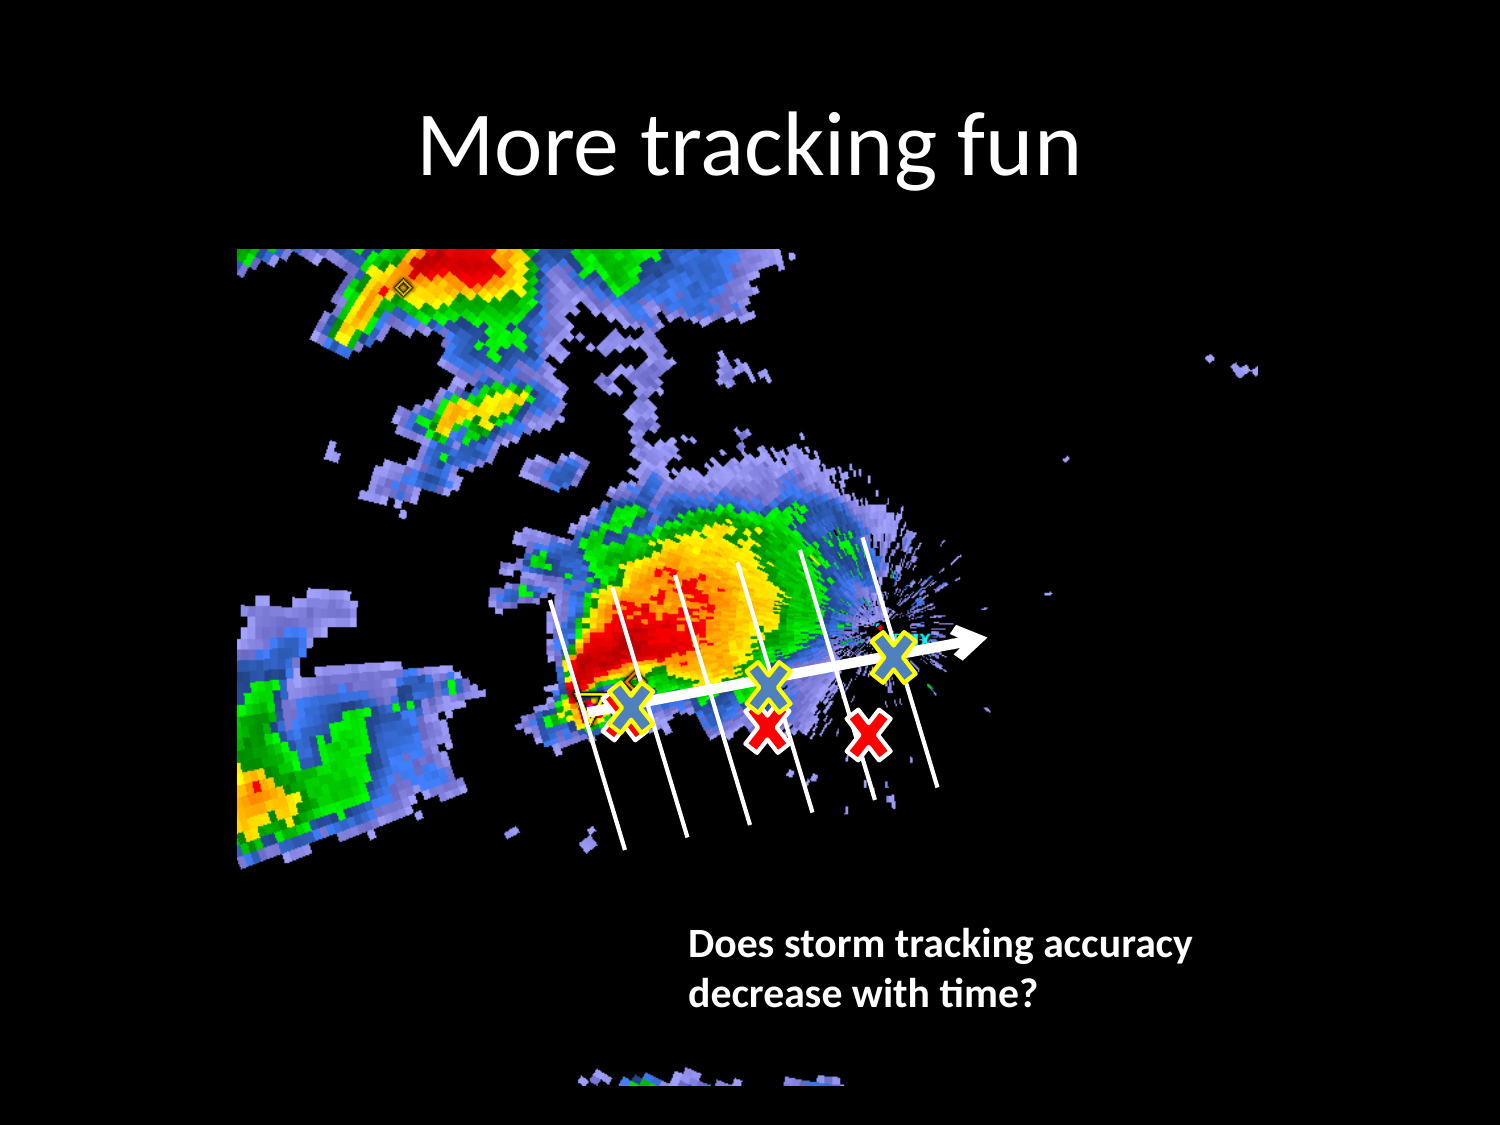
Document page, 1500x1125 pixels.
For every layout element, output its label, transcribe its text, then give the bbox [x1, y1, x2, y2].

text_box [941, 637, 988, 713]
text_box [612, 587, 688, 838]
picture [237, 249, 1258, 1086]
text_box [549, 599, 626, 851]
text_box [737, 562, 813, 813]
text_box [862, 537, 938, 788]
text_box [799, 549, 876, 801]
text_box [674, 574, 751, 826]
title More tracking fun [75, 45, 1425, 233]
